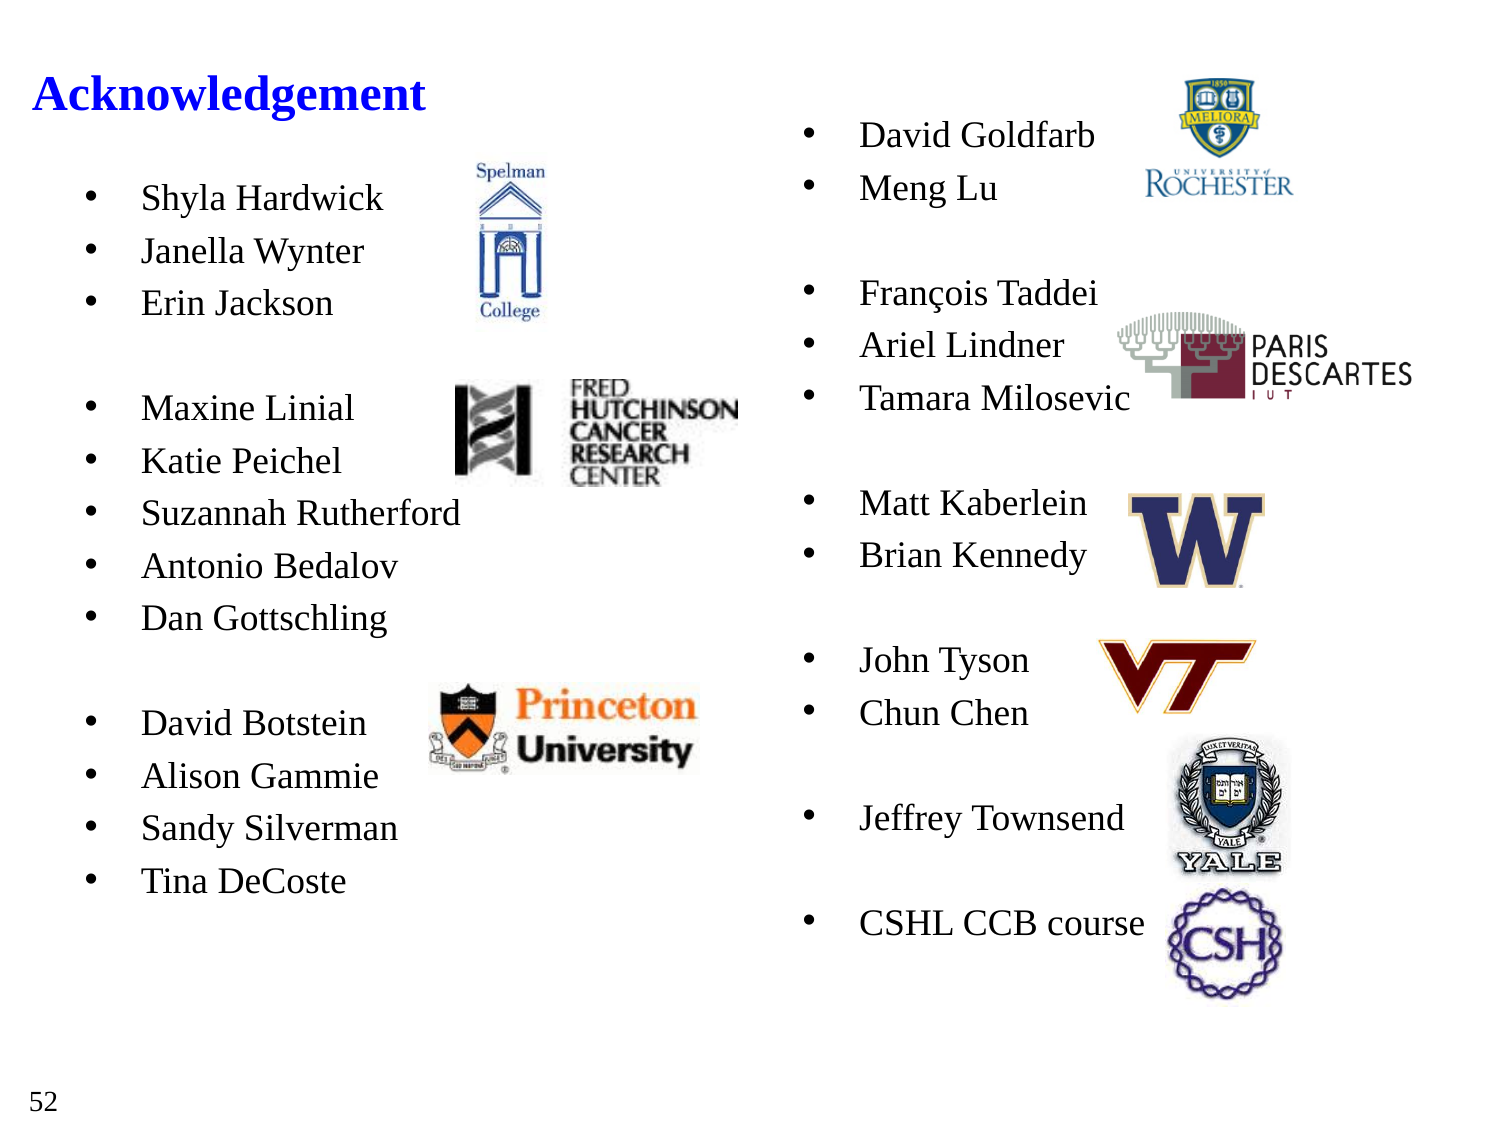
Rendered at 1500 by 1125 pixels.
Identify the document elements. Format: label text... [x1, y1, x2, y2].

picture [1165, 732, 1292, 1007]
picture [422, 152, 602, 332]
picture [1096, 637, 1258, 716]
list Shyla Hardwick Janella Wynter Erin Jackson Maxine Linial Katie Peichel Suzannah Rutherford Antonio Bedalov Dan Gottschling David Botstein Alison Gammie Sandy Silverman Tina DeCoste [69, 165, 782, 1010]
picture [428, 681, 700, 775]
picture [1140, 58, 1299, 217]
picture [455, 379, 738, 487]
title Acknowledgement [16, 3, 499, 179]
picture [1115, 310, 1418, 402]
picture [1127, 492, 1265, 588]
text_box David Goldfarb Meng Lu François Taddei Ariel Lindner Tamara Milosevic Matt Kaberlein Brian Kennedy John Tyson Chun Chen Jeffrey Townsend CSHL CCB course [787, 102, 1355, 1010]
